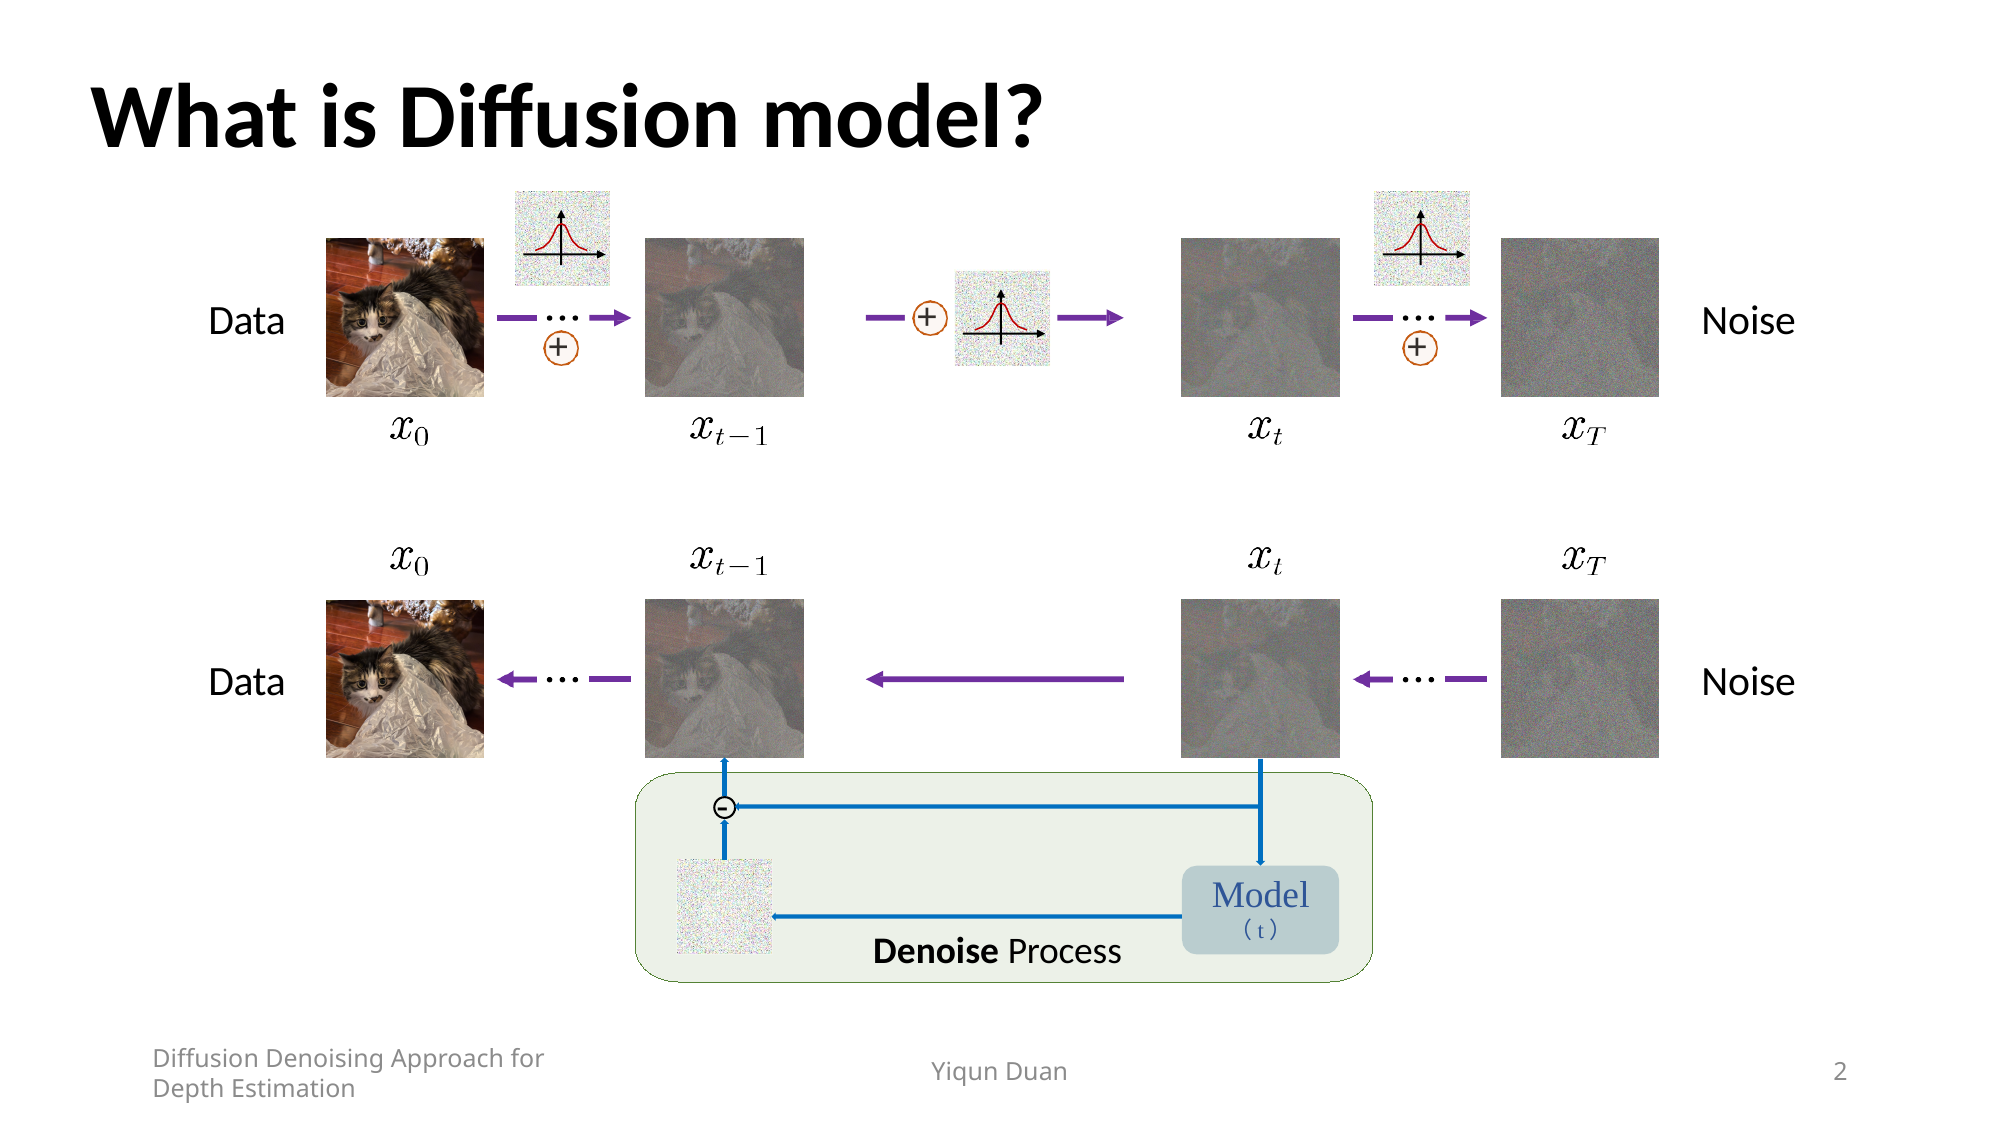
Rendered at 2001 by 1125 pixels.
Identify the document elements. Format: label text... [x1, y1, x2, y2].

text_box - [728, 780, 735, 801]
text_box Noise [1699, 652, 1800, 705]
text_box Data [206, 290, 290, 343]
picture [1181, 599, 1340, 758]
picture [1181, 238, 1340, 397]
text_box [713, 796, 736, 819]
picture [1402, 330, 1438, 366]
text_box [865, 670, 1124, 688]
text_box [676, 859, 773, 955]
picture [326, 600, 484, 758]
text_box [690, 417, 749, 445]
picture [1501, 599, 1659, 758]
picture [1248, 547, 1282, 575]
text_box [733, 799, 1263, 814]
picture [912, 300, 948, 336]
text_box [589, 309, 632, 327]
picture [1501, 238, 1659, 397]
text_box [514, 191, 611, 287]
picture [389, 417, 428, 446]
text_box [1402, 677, 1409, 683]
text_box Denoise Process [856, 920, 1144, 979]
picture [543, 330, 579, 366]
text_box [865, 286, 954, 344]
picture [1562, 417, 1606, 445]
text_box Model （t） [1196, 862, 1325, 950]
text_box [635, 772, 1373, 983]
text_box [690, 547, 749, 575]
picture [496, 670, 537, 688]
text_box [572, 677, 579, 683]
text_box [559, 677, 566, 683]
text_box - [714, 780, 721, 801]
text_box [1253, 758, 1268, 868]
text_box [1428, 677, 1435, 683]
text_box Noise [1699, 290, 1800, 343]
text_box [717, 817, 732, 859]
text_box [954, 269, 1051, 367]
text_box - [727, 815, 735, 828]
text_box [773, 909, 1184, 924]
picture [756, 426, 767, 445]
text_box [1181, 865, 1340, 955]
slide_number Diffusion Denoising Approach for Depth Estimation [137, 1042, 588, 1103]
picture [645, 599, 804, 758]
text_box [1374, 191, 1471, 287]
text_box + [1404, 320, 1437, 330]
slide_number 1 [1412, 1042, 1863, 1103]
picture [756, 556, 767, 575]
title What is Diffusion model? [75, 59, 1263, 175]
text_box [1051, 286, 1124, 344]
picture [1352, 670, 1393, 688]
picture [1562, 547, 1606, 575]
text_box Data [206, 652, 290, 705]
picture [389, 547, 428, 576]
text_box - [714, 814, 722, 828]
picture [1248, 417, 1282, 445]
picture [326, 238, 484, 397]
text_box [1402, 315, 1409, 321]
text_box + [545, 320, 578, 330]
footer Yiqun Duan [662, 1042, 1338, 1103]
text_box [1415, 677, 1422, 683]
picture [645, 238, 804, 397]
text_box [1445, 309, 1488, 327]
text_box [717, 758, 732, 798]
text_box [546, 677, 553, 683]
